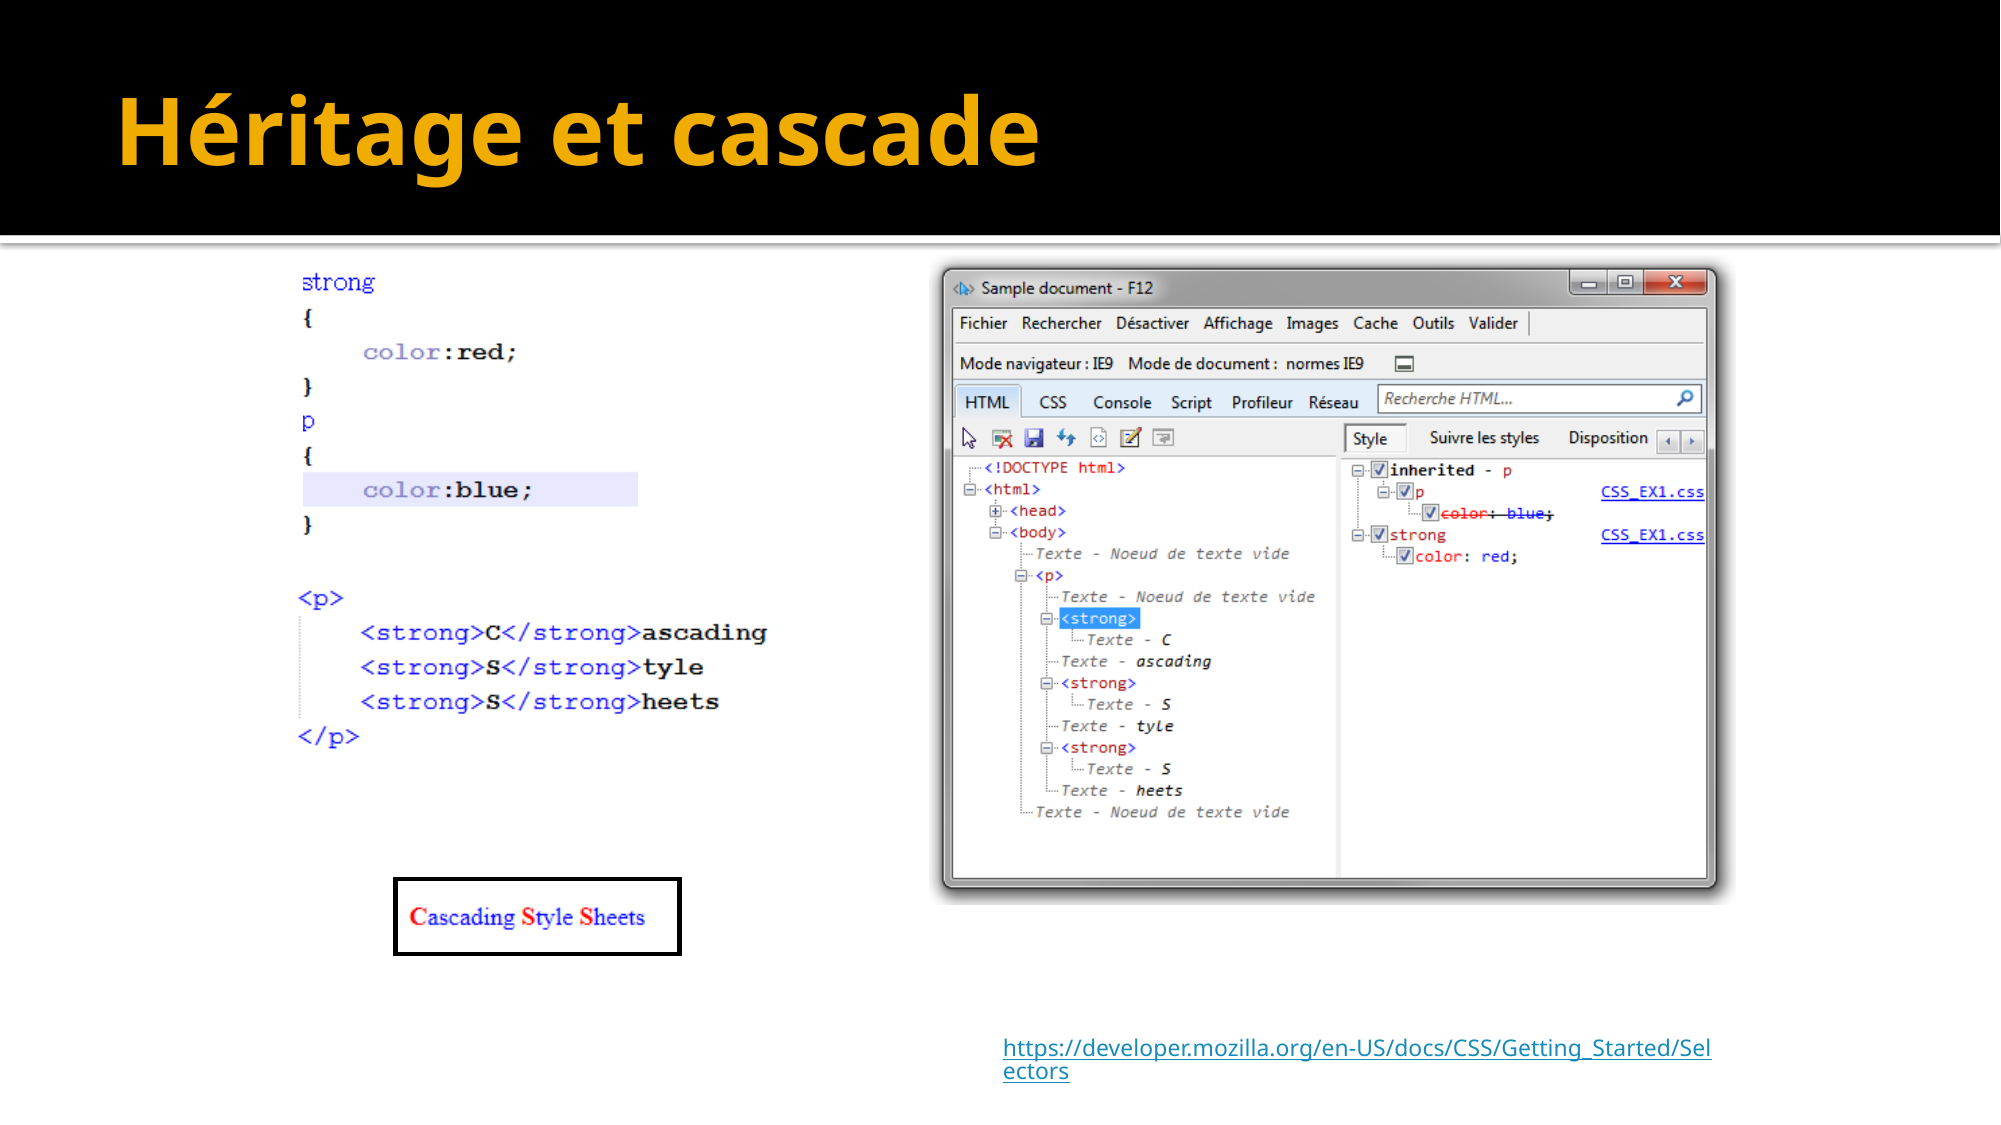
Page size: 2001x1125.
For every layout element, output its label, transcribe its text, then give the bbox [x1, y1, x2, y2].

title Héritage et cascade [99, 25, 1900, 231]
picture [291, 586, 800, 758]
picture [302, 267, 638, 546]
picture [929, 255, 1736, 905]
picture [397, 881, 678, 952]
text_box https://developer.mozilla.org/en-US/docs/CSS/Getting_Started/Selectors [988, 1026, 1739, 1125]
